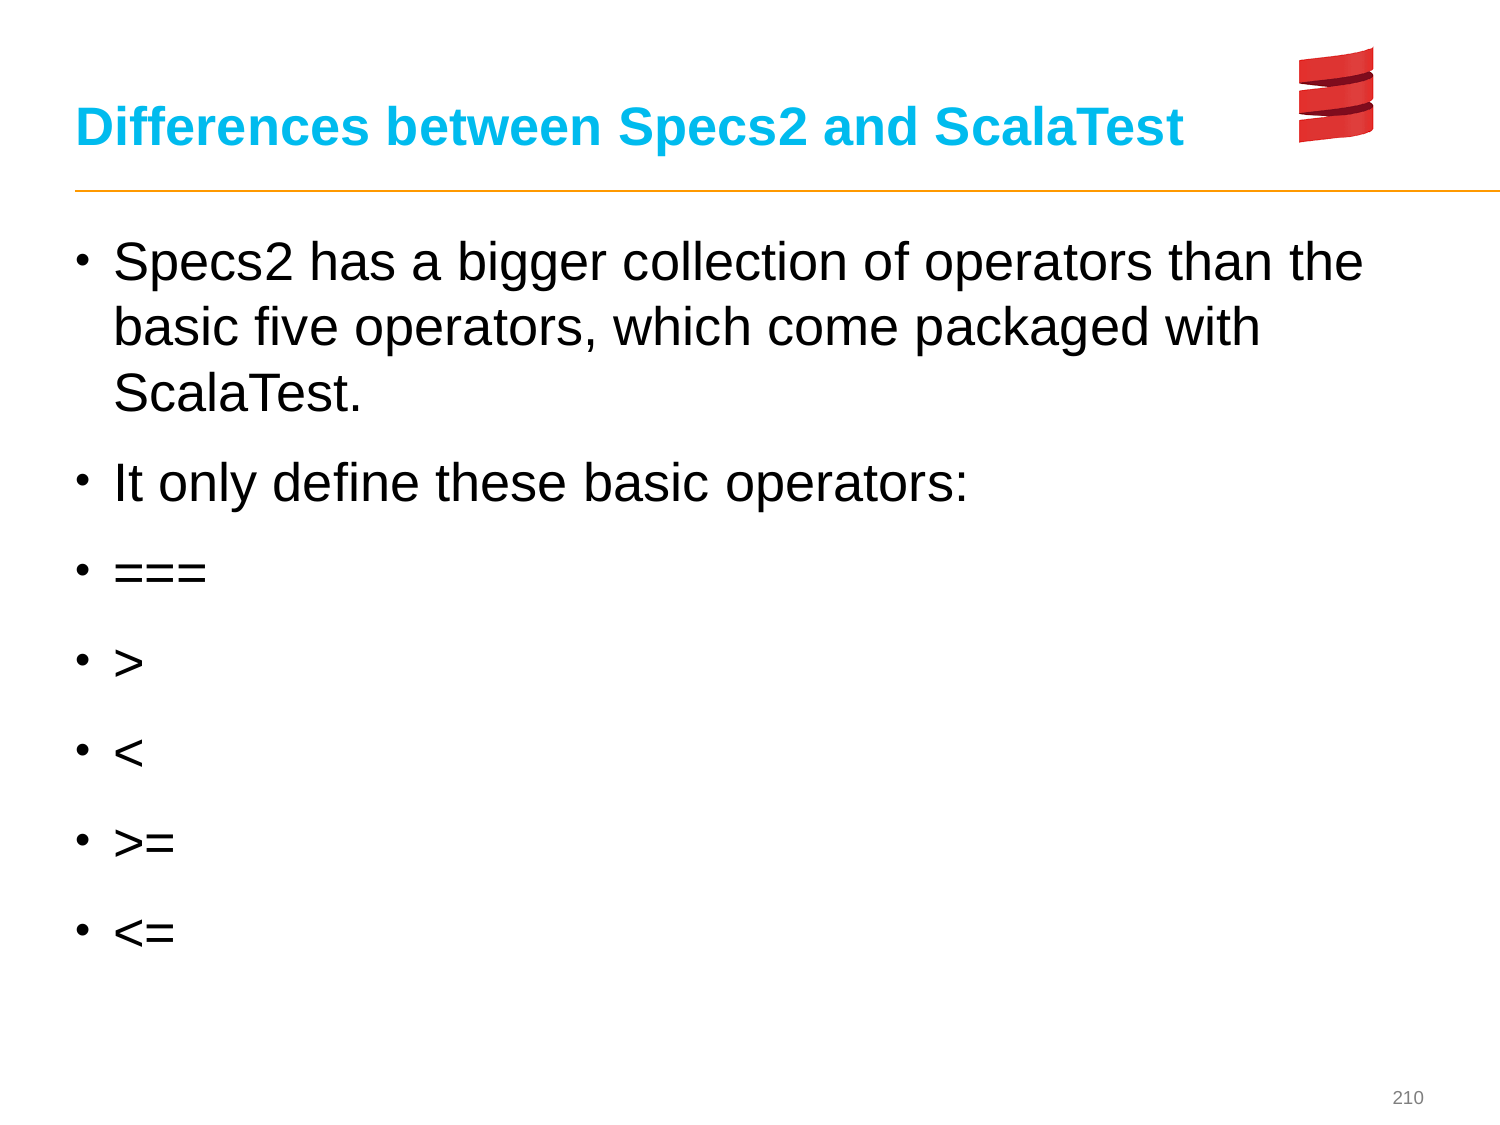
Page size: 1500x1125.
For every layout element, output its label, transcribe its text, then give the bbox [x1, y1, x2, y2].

title Differences between Specs2 and ScalaTest [75, 27, 1422, 157]
list Specs2 has a bigger collection of operators than the basic five operators, which come packaged with ScalaTest. It only define these basic operators: === > < >= <= [75, 226, 1425, 1088]
